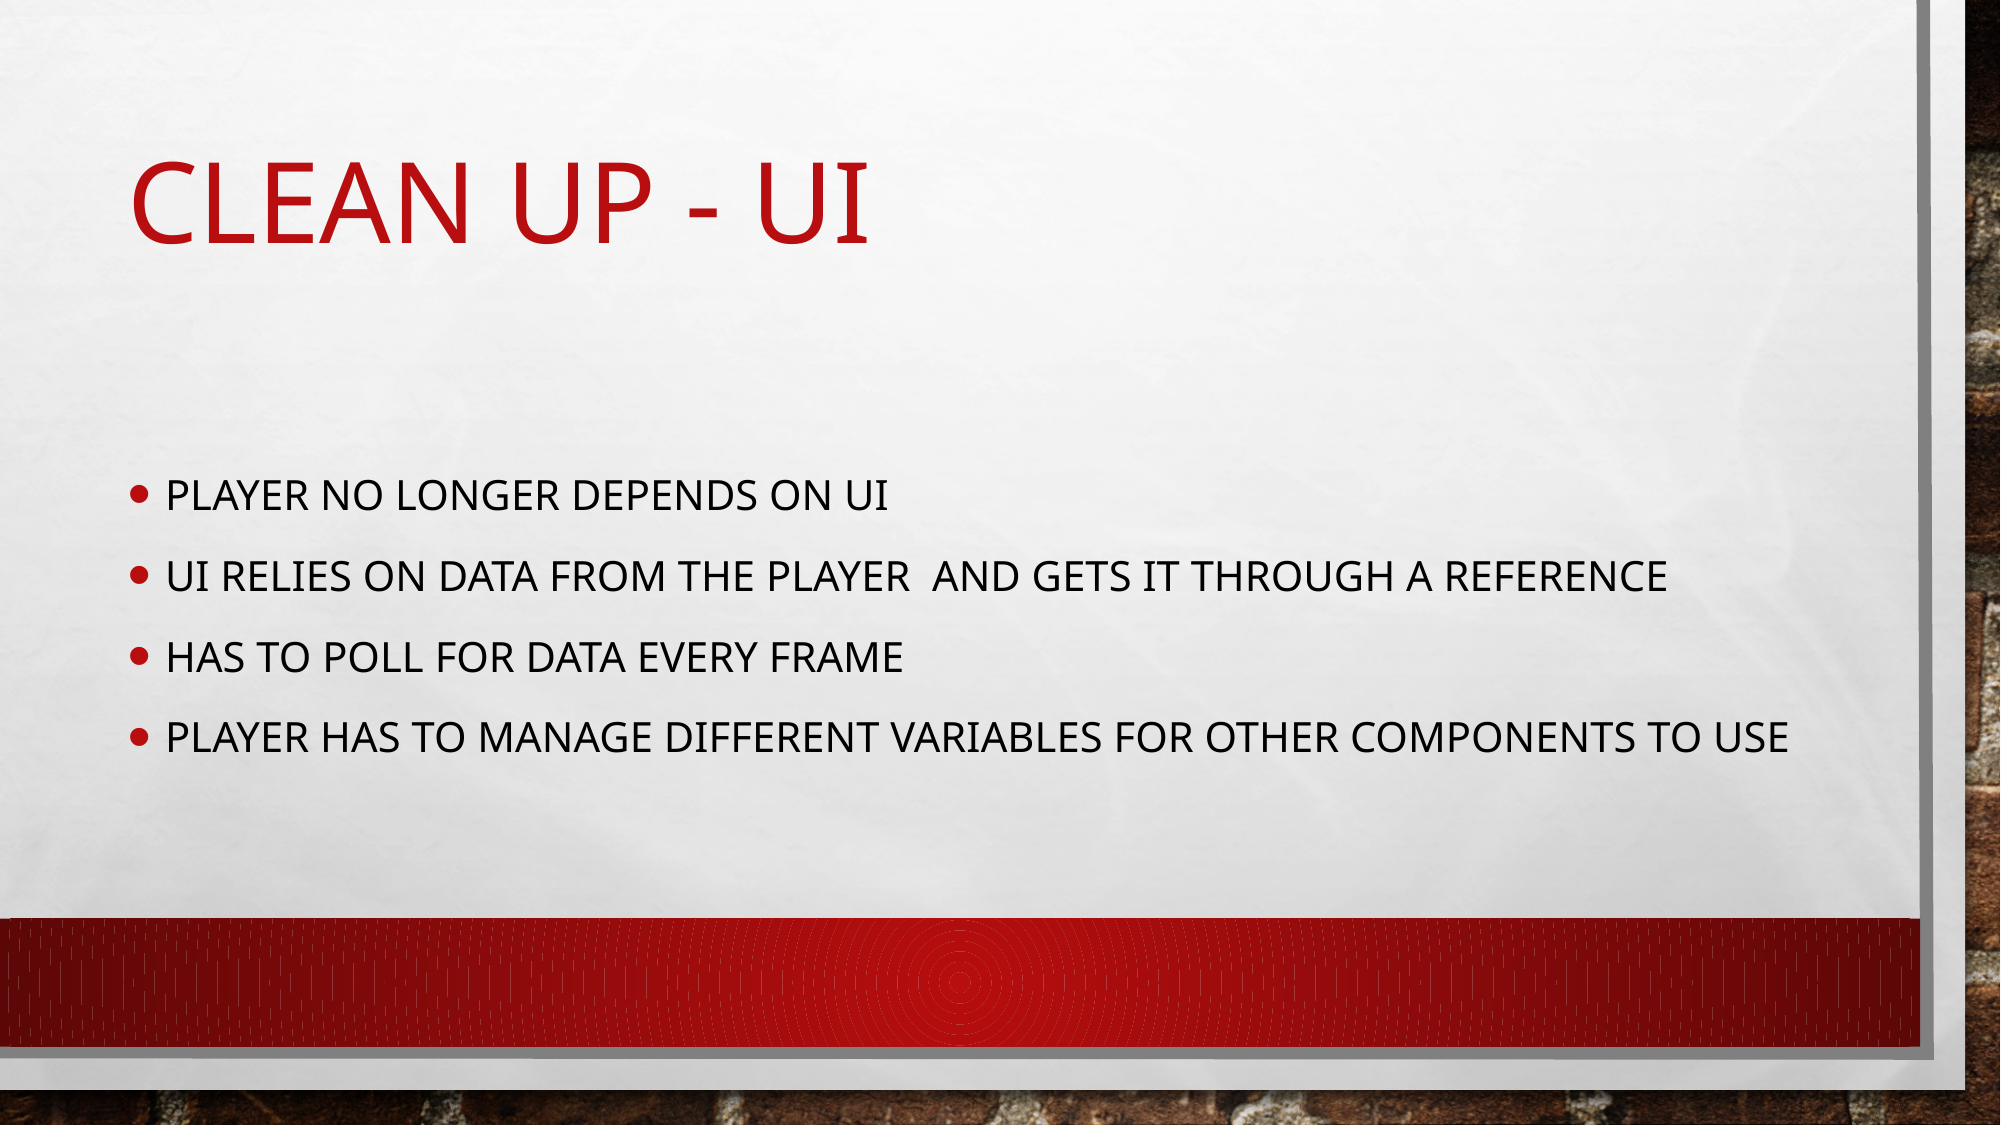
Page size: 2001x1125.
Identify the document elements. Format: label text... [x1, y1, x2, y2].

title Clean up - ui [112, 112, 1818, 302]
picture [0, 0, 2000, 1125]
list Player no longer depends on ui Ui relies on data from the player and gets it through a reference Has to poll for data every frame Player has to manage different variables for other components to use [112, 338, 1818, 882]
